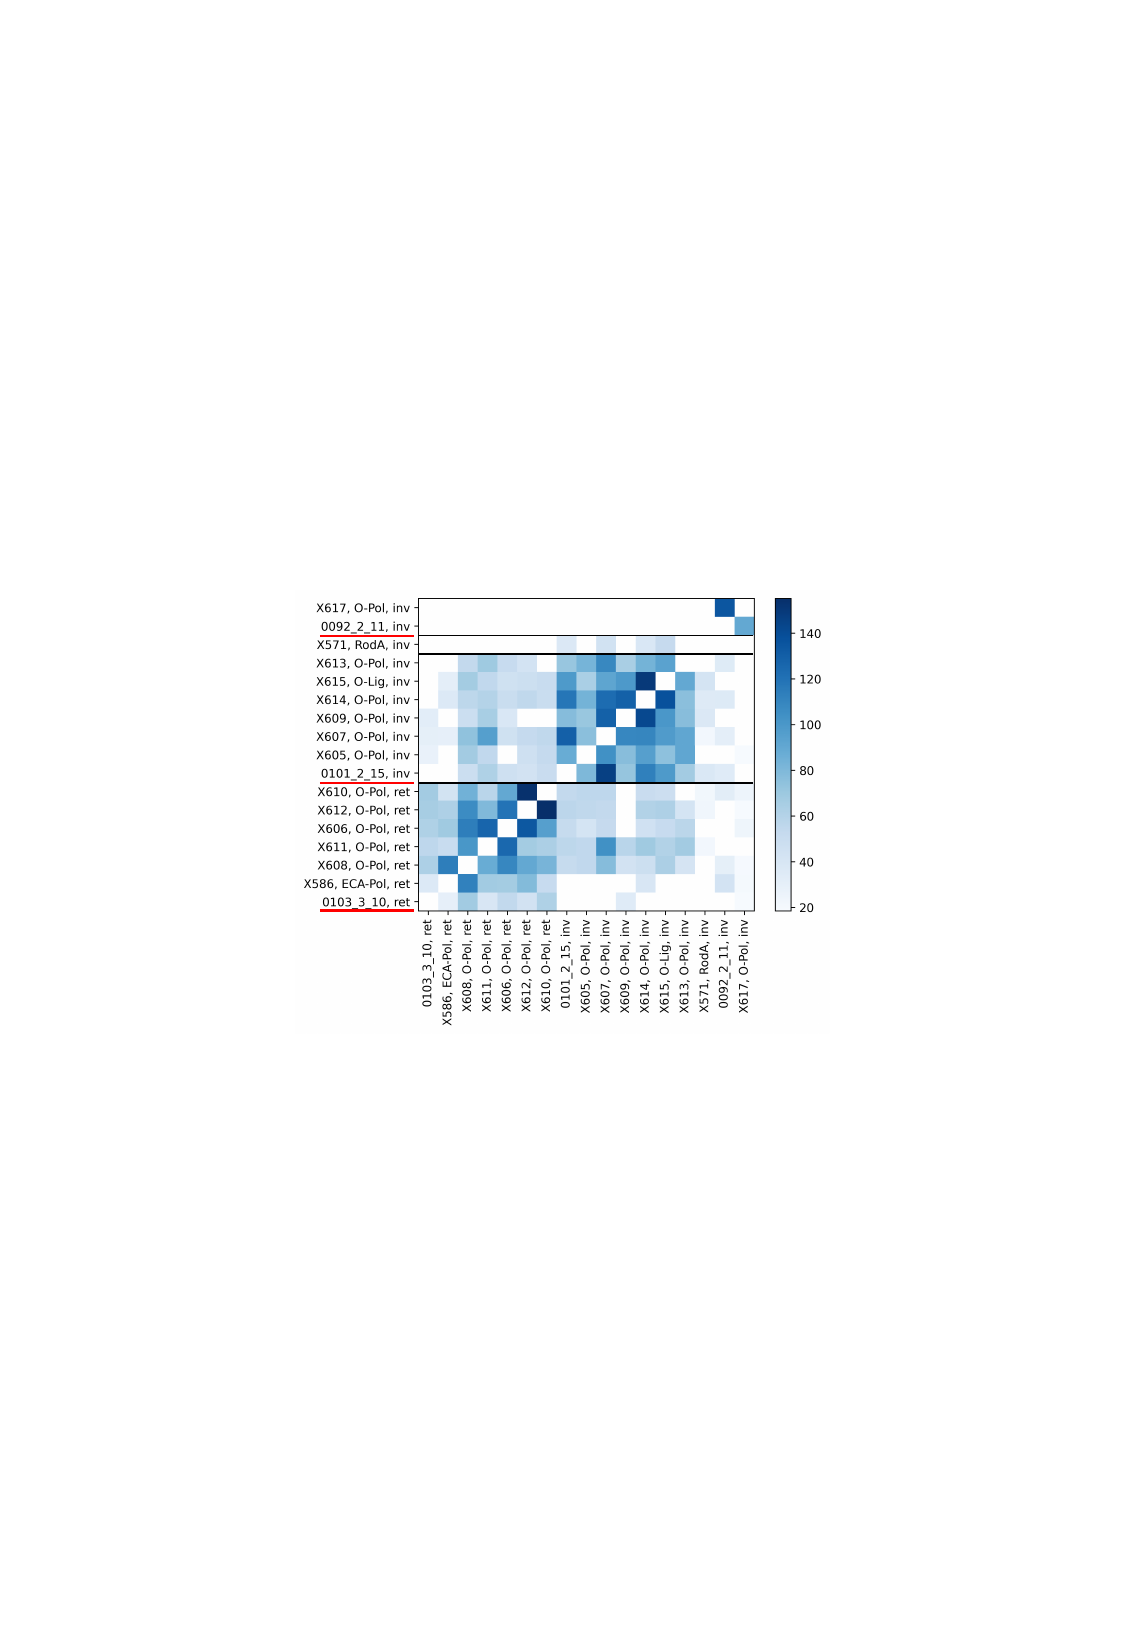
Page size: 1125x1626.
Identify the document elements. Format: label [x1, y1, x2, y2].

picture [295, 590, 830, 1034]
